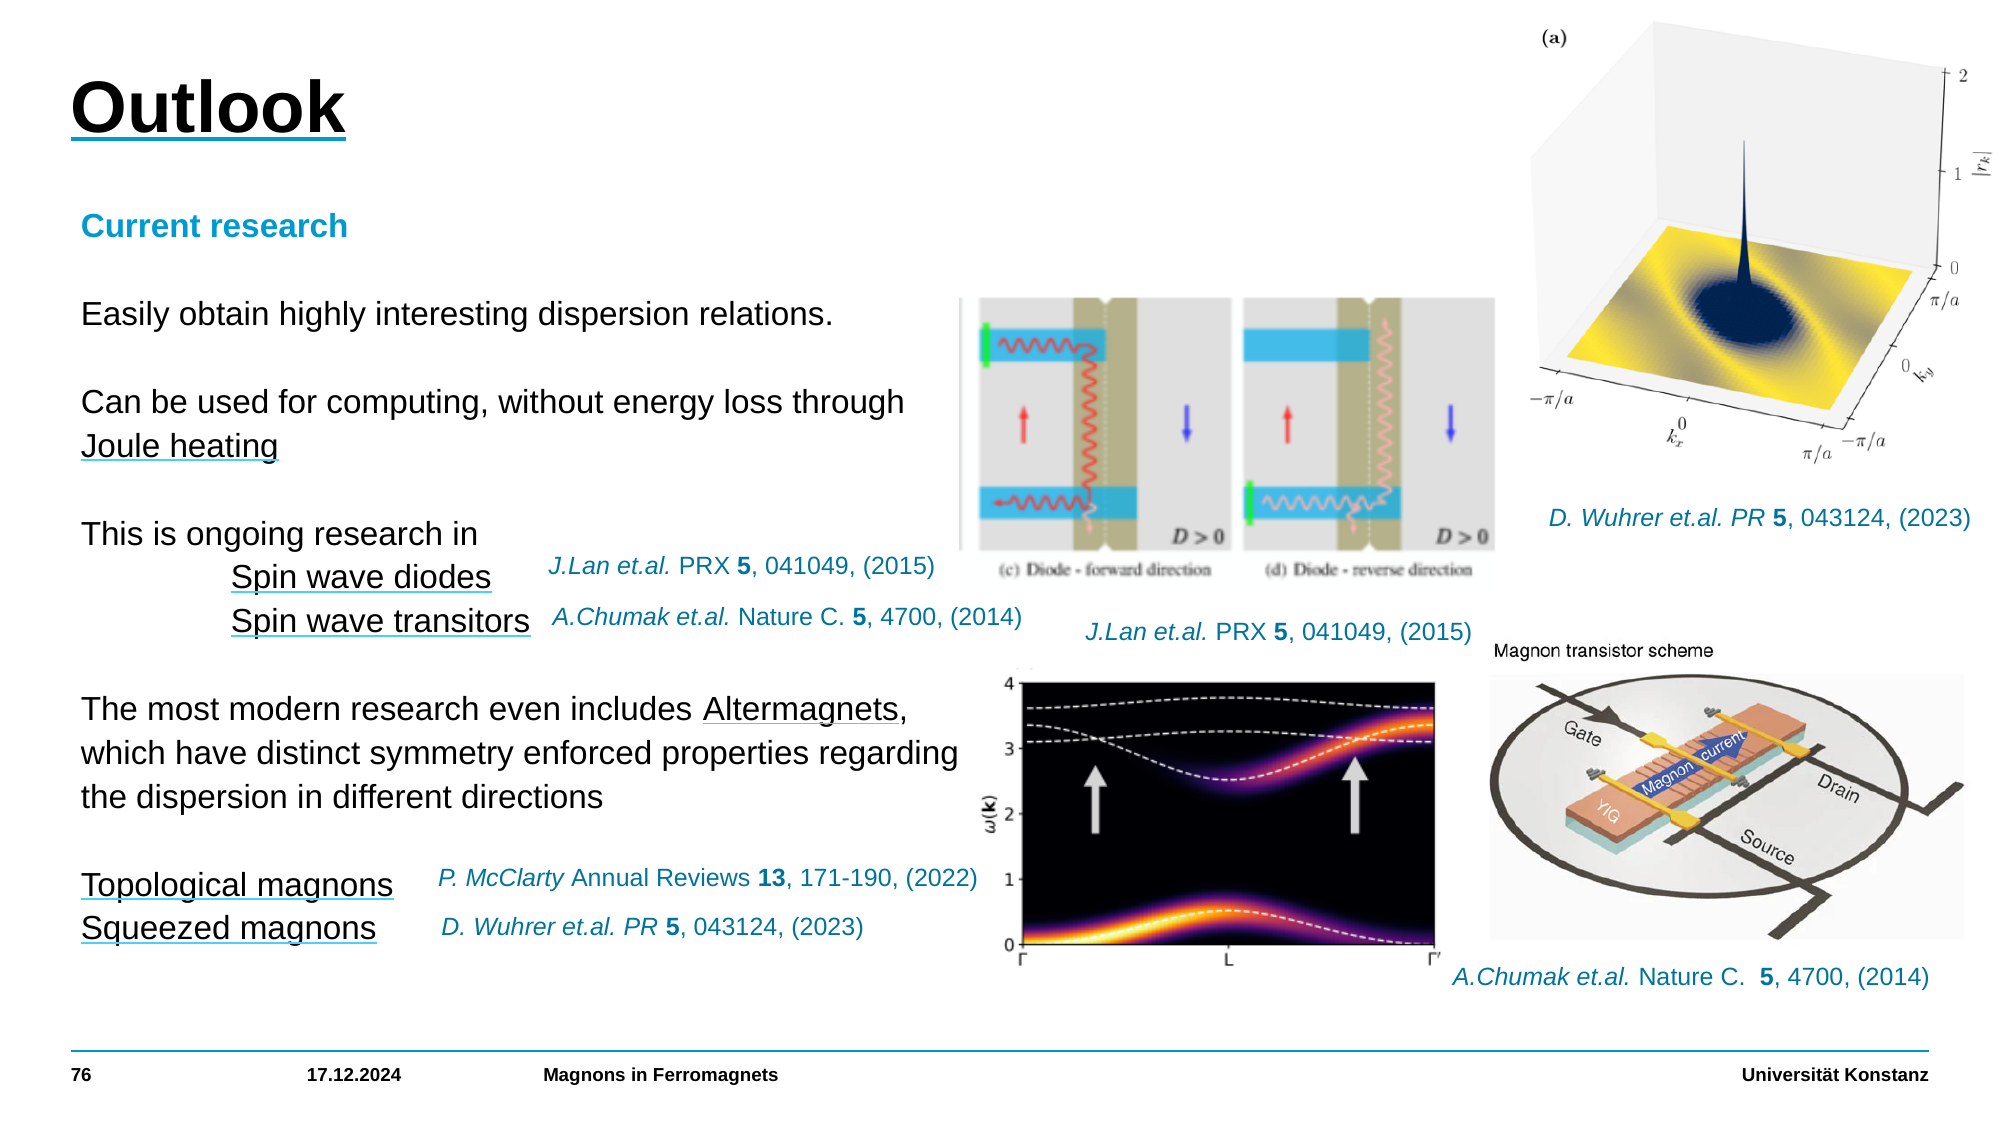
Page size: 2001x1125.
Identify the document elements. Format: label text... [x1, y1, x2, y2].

text_box D. Wuhrer et.al. PR 5, 043124, (2023) [1534, 493, 1987, 539]
text_box J.Lan et.al. PRX 5, 041049, (2015) [533, 541, 951, 587]
footer Magnons in Ferromagnets [543, 1058, 1489, 1094]
text_box A.Chumak et.al. Nature C. 5, 4700, (2014) [1438, 953, 1946, 998]
list Current research Easily obtain highly interesting dispersion relations. Can be used for computing, without energy loss through Joule heating This is ongoing research in Spin wave diodes Spin wave transitors The most modern research even includes Altermagnets, which have distinct symmetry enforced properties regarding the dispersion in different directions Topological magnons Squeezed magnons [80, 200, 995, 874]
text_box A.Chumak et.al. Nature C. 5, 4700, (2014) [537, 593, 1038, 639]
title Outlook [70, 66, 1457, 268]
picture [1472, 636, 1980, 948]
text_box P. McClarty Annual Reviews 13, 171-190, (2022) [423, 854, 972, 899]
text_box J.Lan et.al. PRX 5, 041049, (2015) [1070, 607, 1488, 653]
slide_number 76 [70, 1058, 276, 1094]
text_box D. Wuhrer et.al. PR 5, 043124, (2023) [426, 903, 880, 949]
picture [958, 5, 2000, 591]
picture [977, 667, 1454, 982]
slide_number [306, 1058, 512, 1094]
